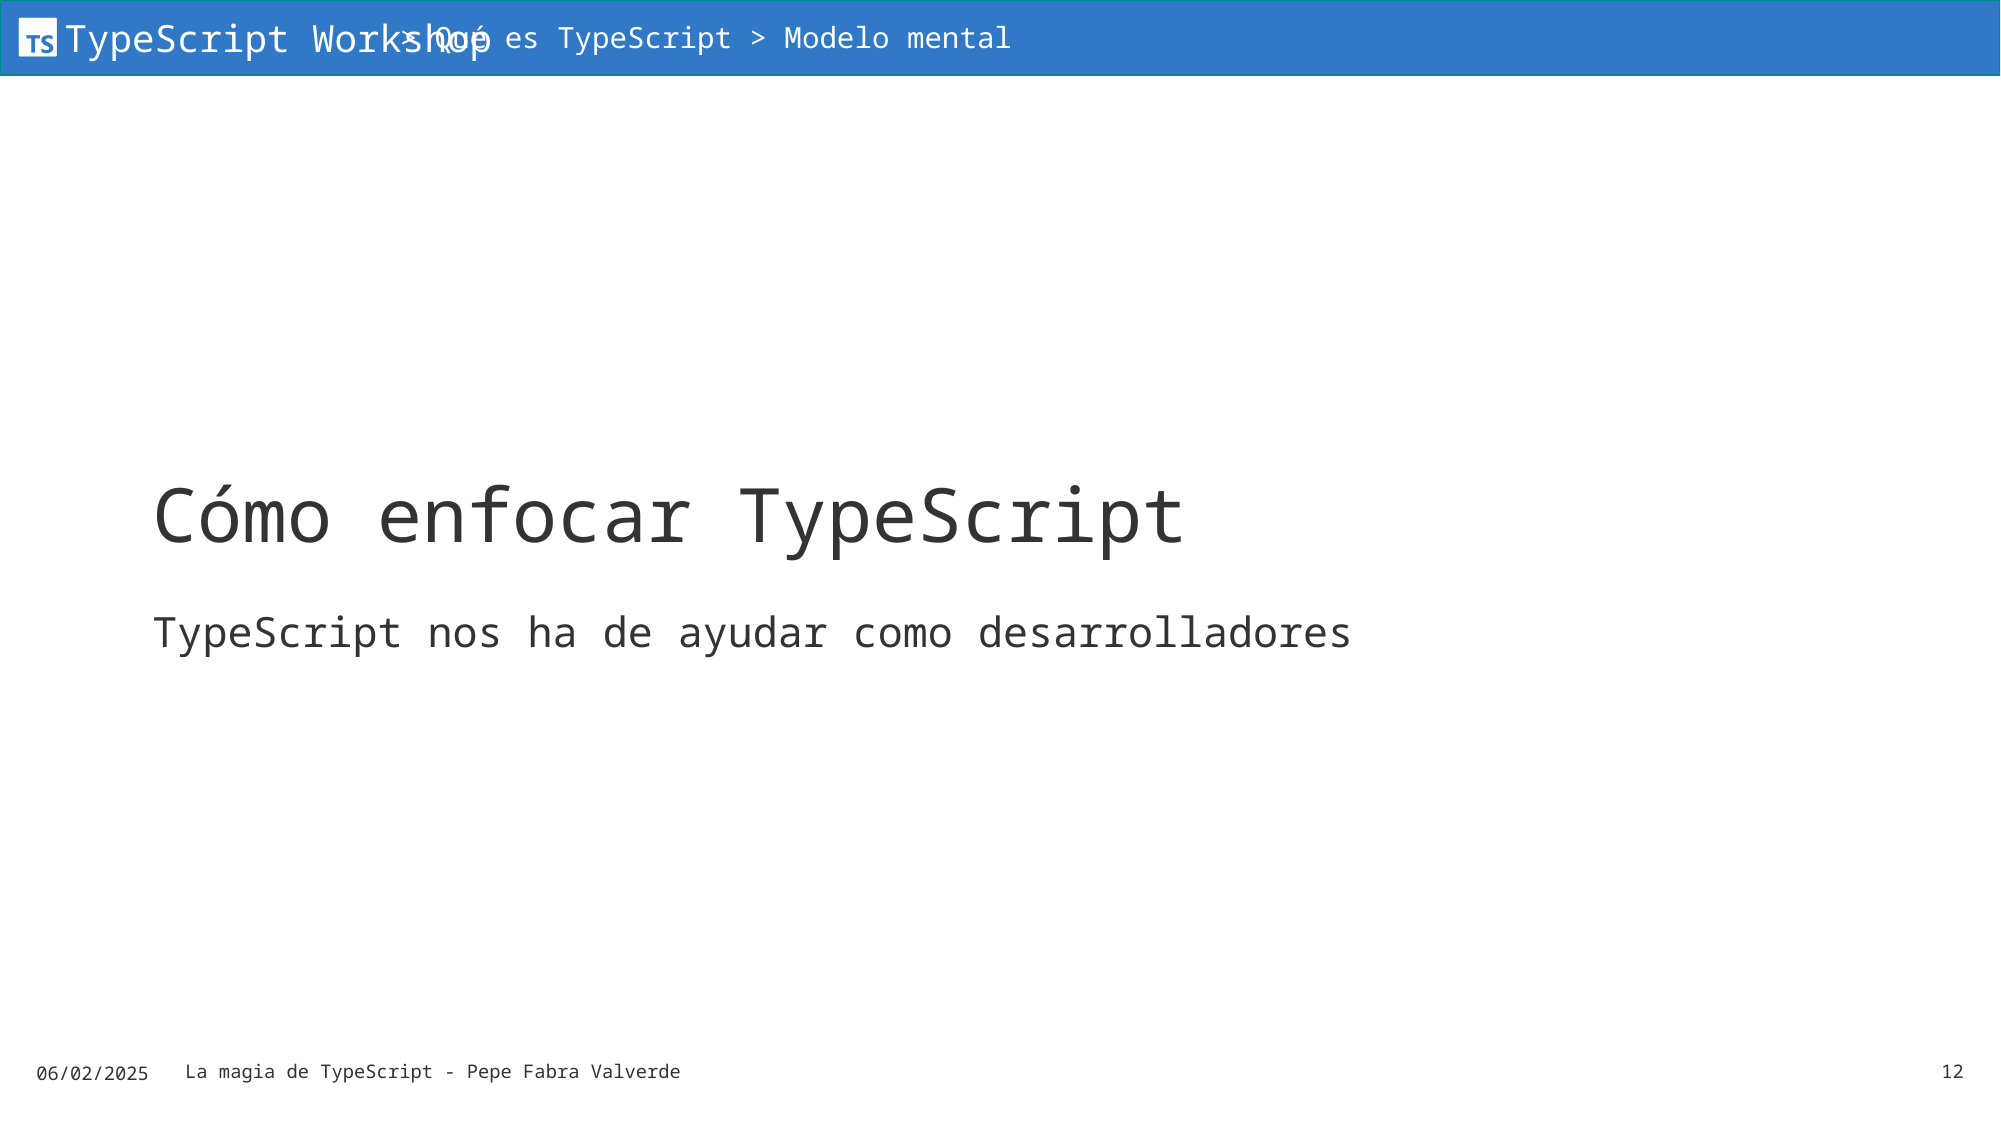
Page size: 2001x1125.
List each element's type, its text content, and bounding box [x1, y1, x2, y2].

slide_number 12 [1528, 1042, 1979, 1103]
text_box > Qué es TypeScript > Modelo mental [385, 11, 1886, 62]
list TypeScript nos ha de ayudar como desarrolladores [137, 593, 1863, 1015]
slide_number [21, 1042, 165, 1103]
title Cómo enfocar TypeScript [137, 171, 1863, 565]
picture [16, 15, 59, 59]
footer La magia de TypeScript - Pepe Fabra Valverde [170, 1042, 846, 1103]
